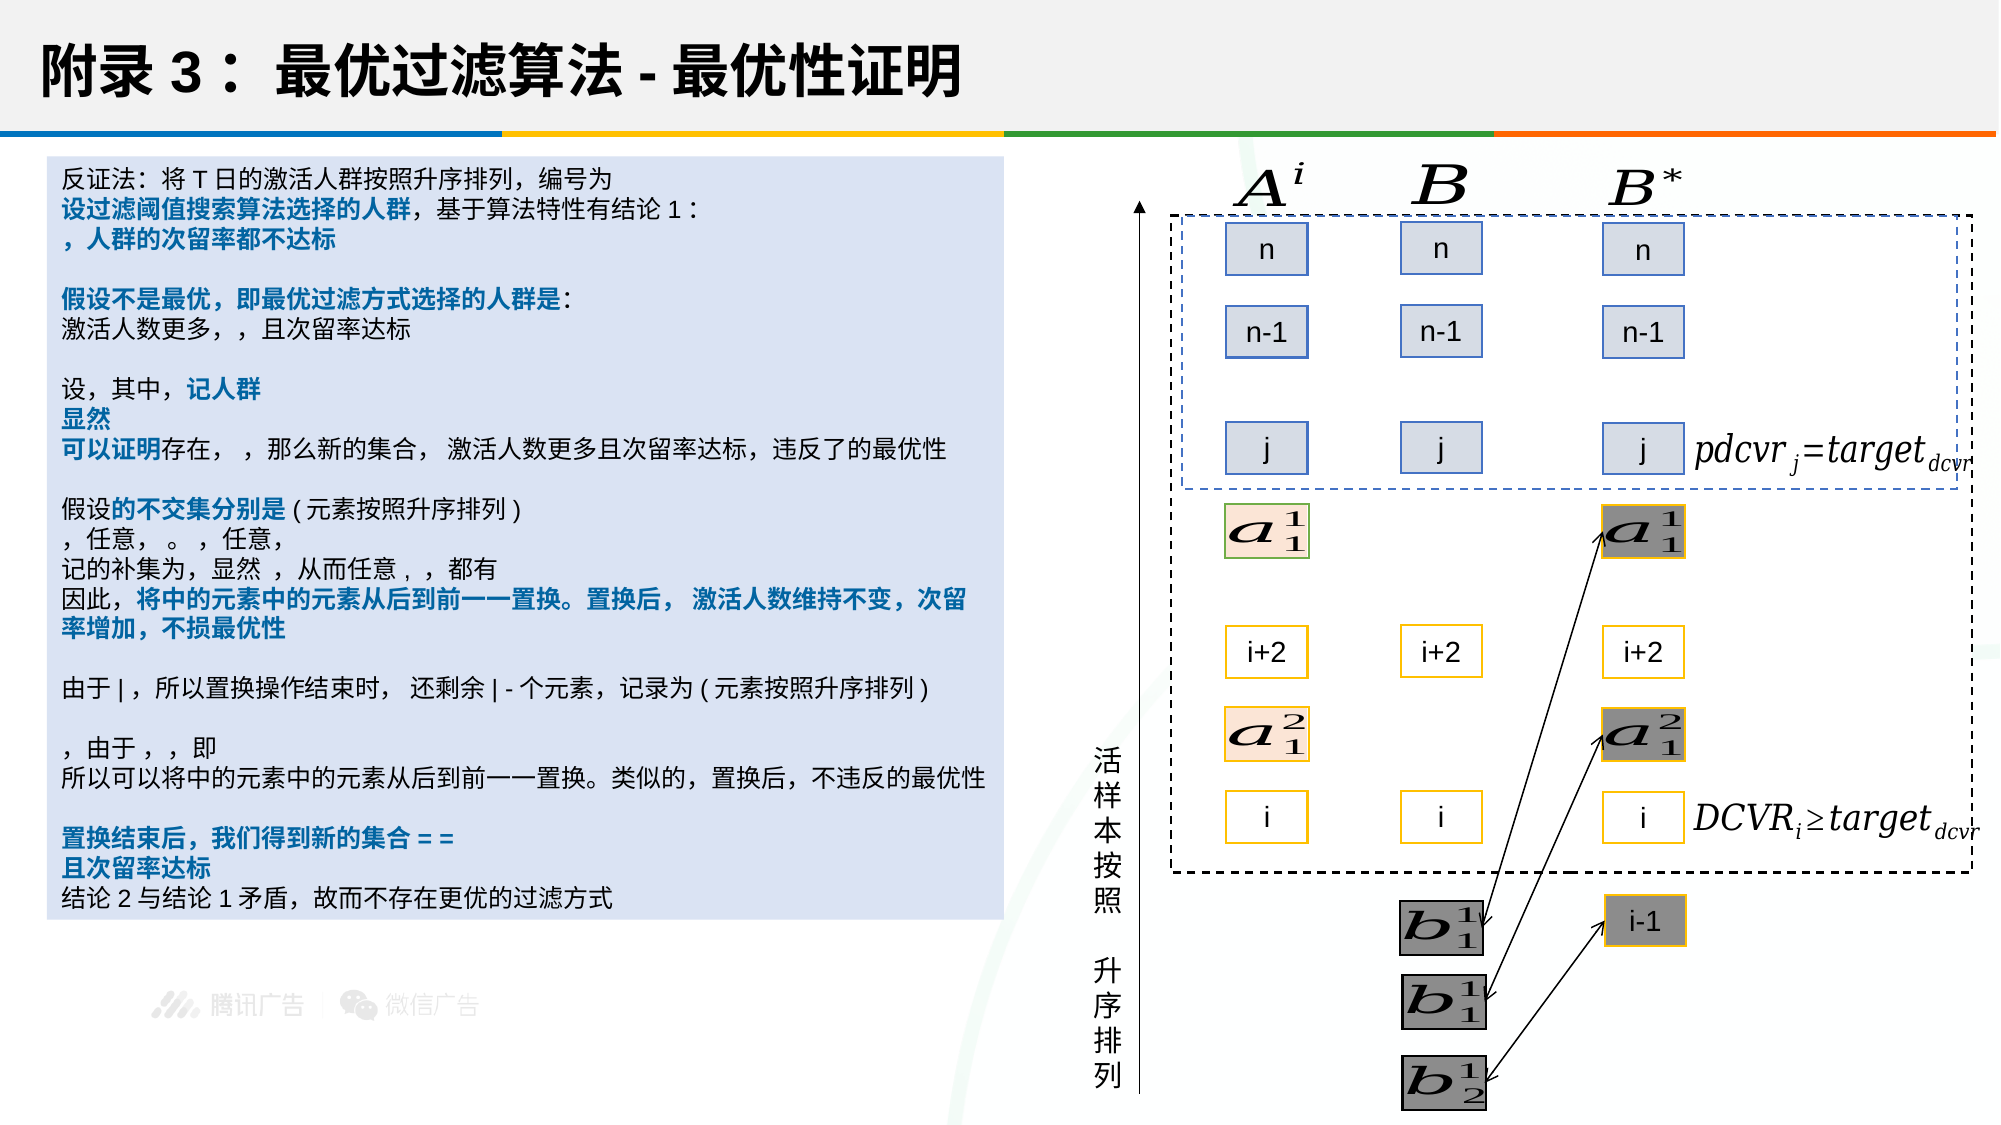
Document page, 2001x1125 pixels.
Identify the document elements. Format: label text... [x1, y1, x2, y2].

text_box n [1602, 222, 1685, 276]
text_box i [1603, 791, 1685, 844]
text_box i [1225, 790, 1309, 844]
text_box i-1 [1604, 894, 1687, 947]
text_box j [1400, 421, 1483, 474]
text_box n-1 [1400, 304, 1483, 358]
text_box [1484, 734, 1603, 920]
text_box n-1 [1602, 305, 1685, 359]
text_box j [1225, 421, 1309, 475]
text_box n-1 [1225, 305, 1309, 359]
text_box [1484, 920, 1605, 1083]
text_box [1170, 214, 1973, 874]
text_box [0, 0, 1999, 135]
text_box n [1225, 222, 1309, 276]
text_box [1181, 215, 1958, 490]
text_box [1481, 531, 1603, 928]
text_box i [1400, 790, 1481, 844]
text_box n [1400, 221, 1483, 275]
text_box i+2 [1400, 624, 1481, 678]
text_box j [1602, 422, 1685, 475]
text_box i+2 [1603, 625, 1685, 679]
text_box i+2 [1225, 625, 1309, 679]
